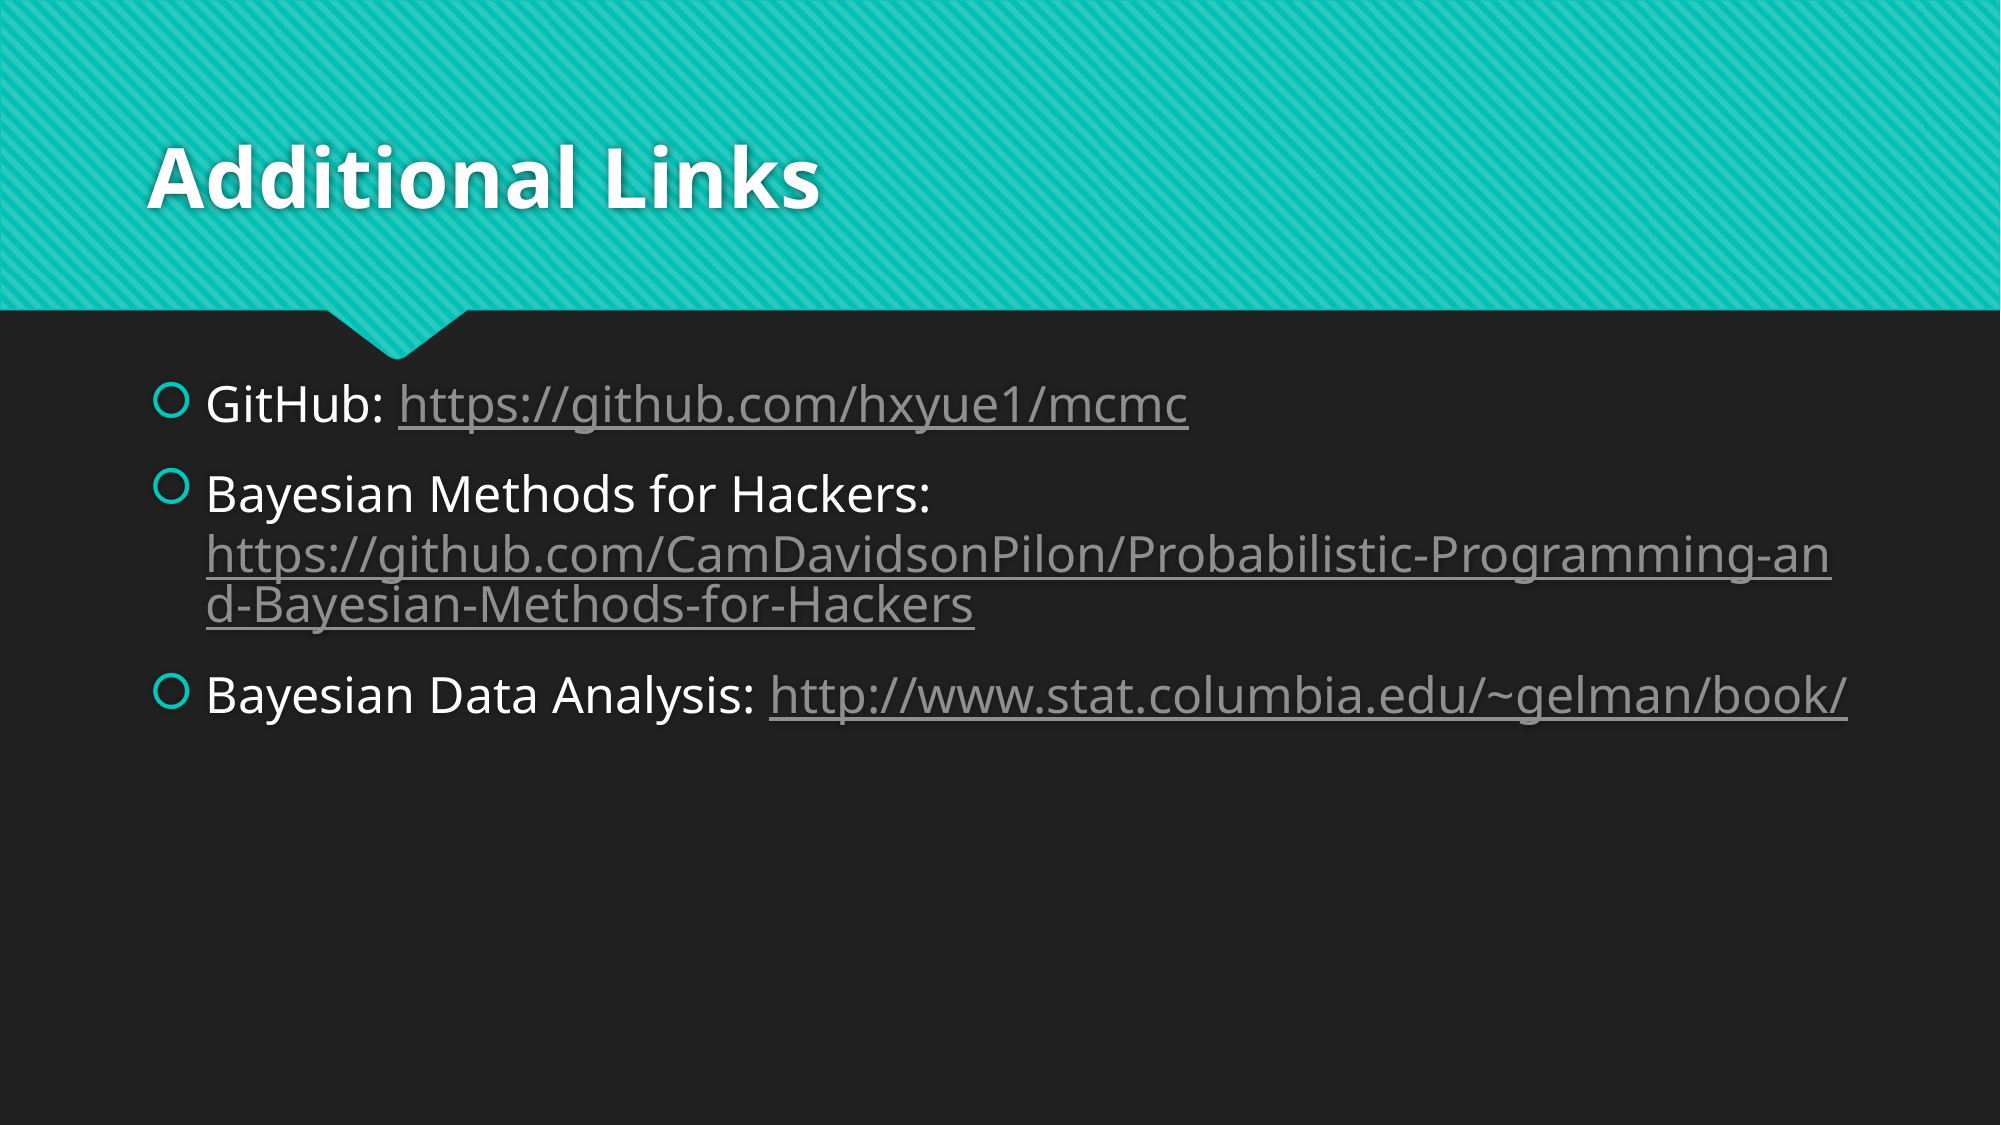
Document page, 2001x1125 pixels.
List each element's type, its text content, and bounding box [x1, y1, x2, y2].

title Additional Links [132, 73, 1868, 233]
list GitHub: https://github.com/hxyue1/mcmc Bayesian Methods for Hackers: https://github.com/CamDavidsonPilon/Probabilistic-Programming-and-Bayesian-Methods-for-Hackers Bayesian Data Analysis: http://www.stat.columbia.edu/~gelman/book/ [134, 364, 1866, 962]
